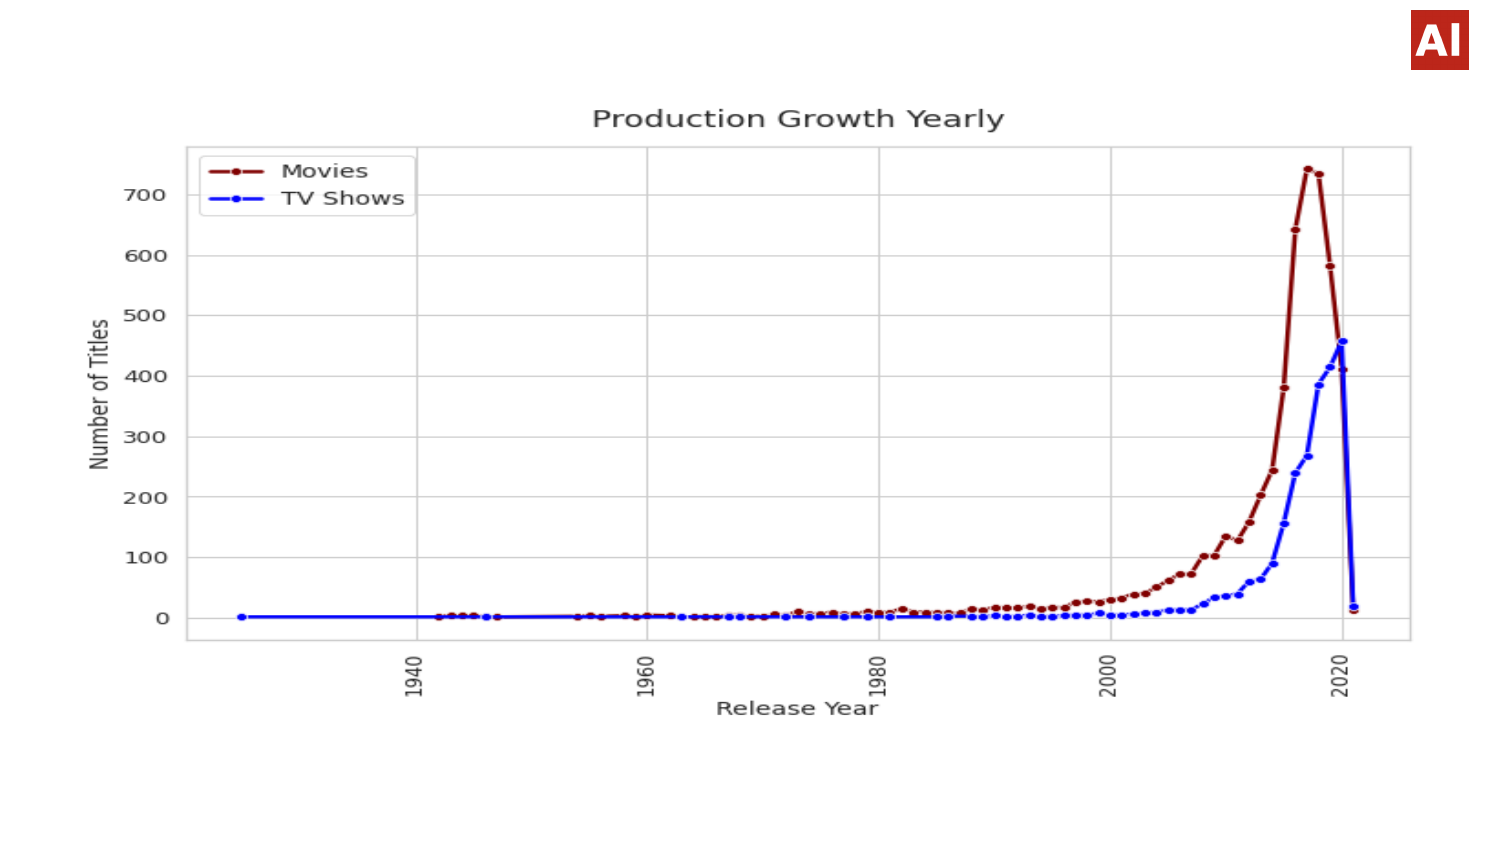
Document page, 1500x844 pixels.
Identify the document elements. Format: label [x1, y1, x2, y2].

picture [76, 100, 1421, 728]
picture [1411, 10, 1469, 70]
